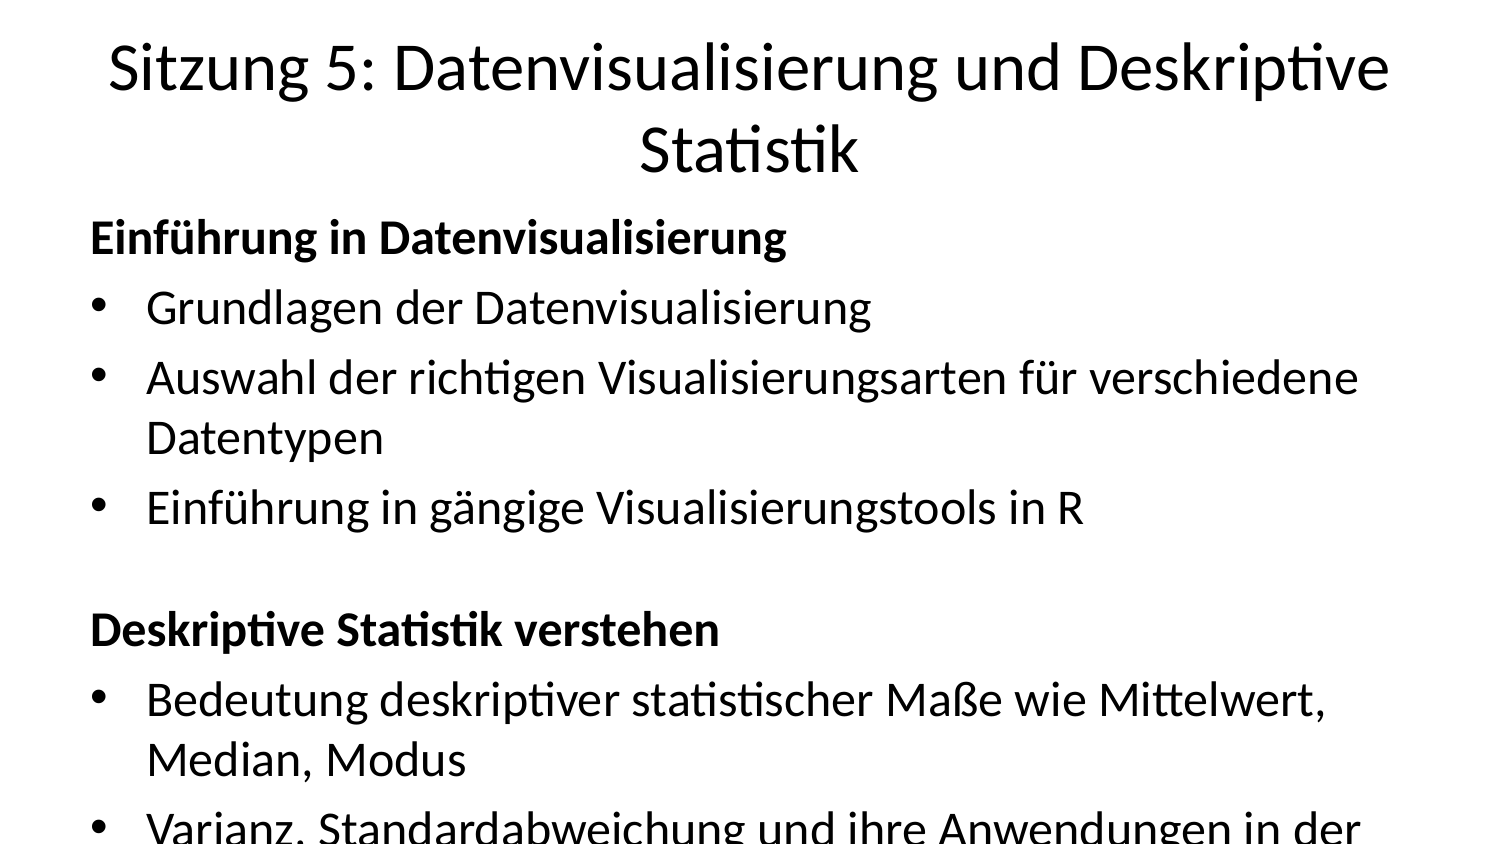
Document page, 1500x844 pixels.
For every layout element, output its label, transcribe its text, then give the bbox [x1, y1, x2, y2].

list Einführung in Datenvisualisierung Grundlagen der Datenvisualisierung Auswahl der richtigen Visualisierungsarten für verschiedene Datentypen Einführung in gängige Visualisierungstools in R Deskriptive Statistik verstehen Bedeutung deskriptiver statistischer Maße wie Mittelwert, Median, Modus Varianz, Standardabweichung und ihre Anwendungen in der Datenanalyse Visualisierung von Verteilungen Erstellung von Histogrammen und Boxplots zur Darstellung von Datenverteilungen Interpretation von Verteilungsdiagrammen zur Erkennung von Mustern und Anomalien Zusammenhänge visualisieren Scatter Plots und Korrelationsanalysen zur Untersuchung von Beziehungen zwischen Variablen Einführung in fortgeschrittene Methoden wie Heatmaps und Paired Plots [75, 196, 1425, 754]
title Sitzung 5: Datenvisualisierung und Deskriptive Statistik [75, 33, 1425, 175]
